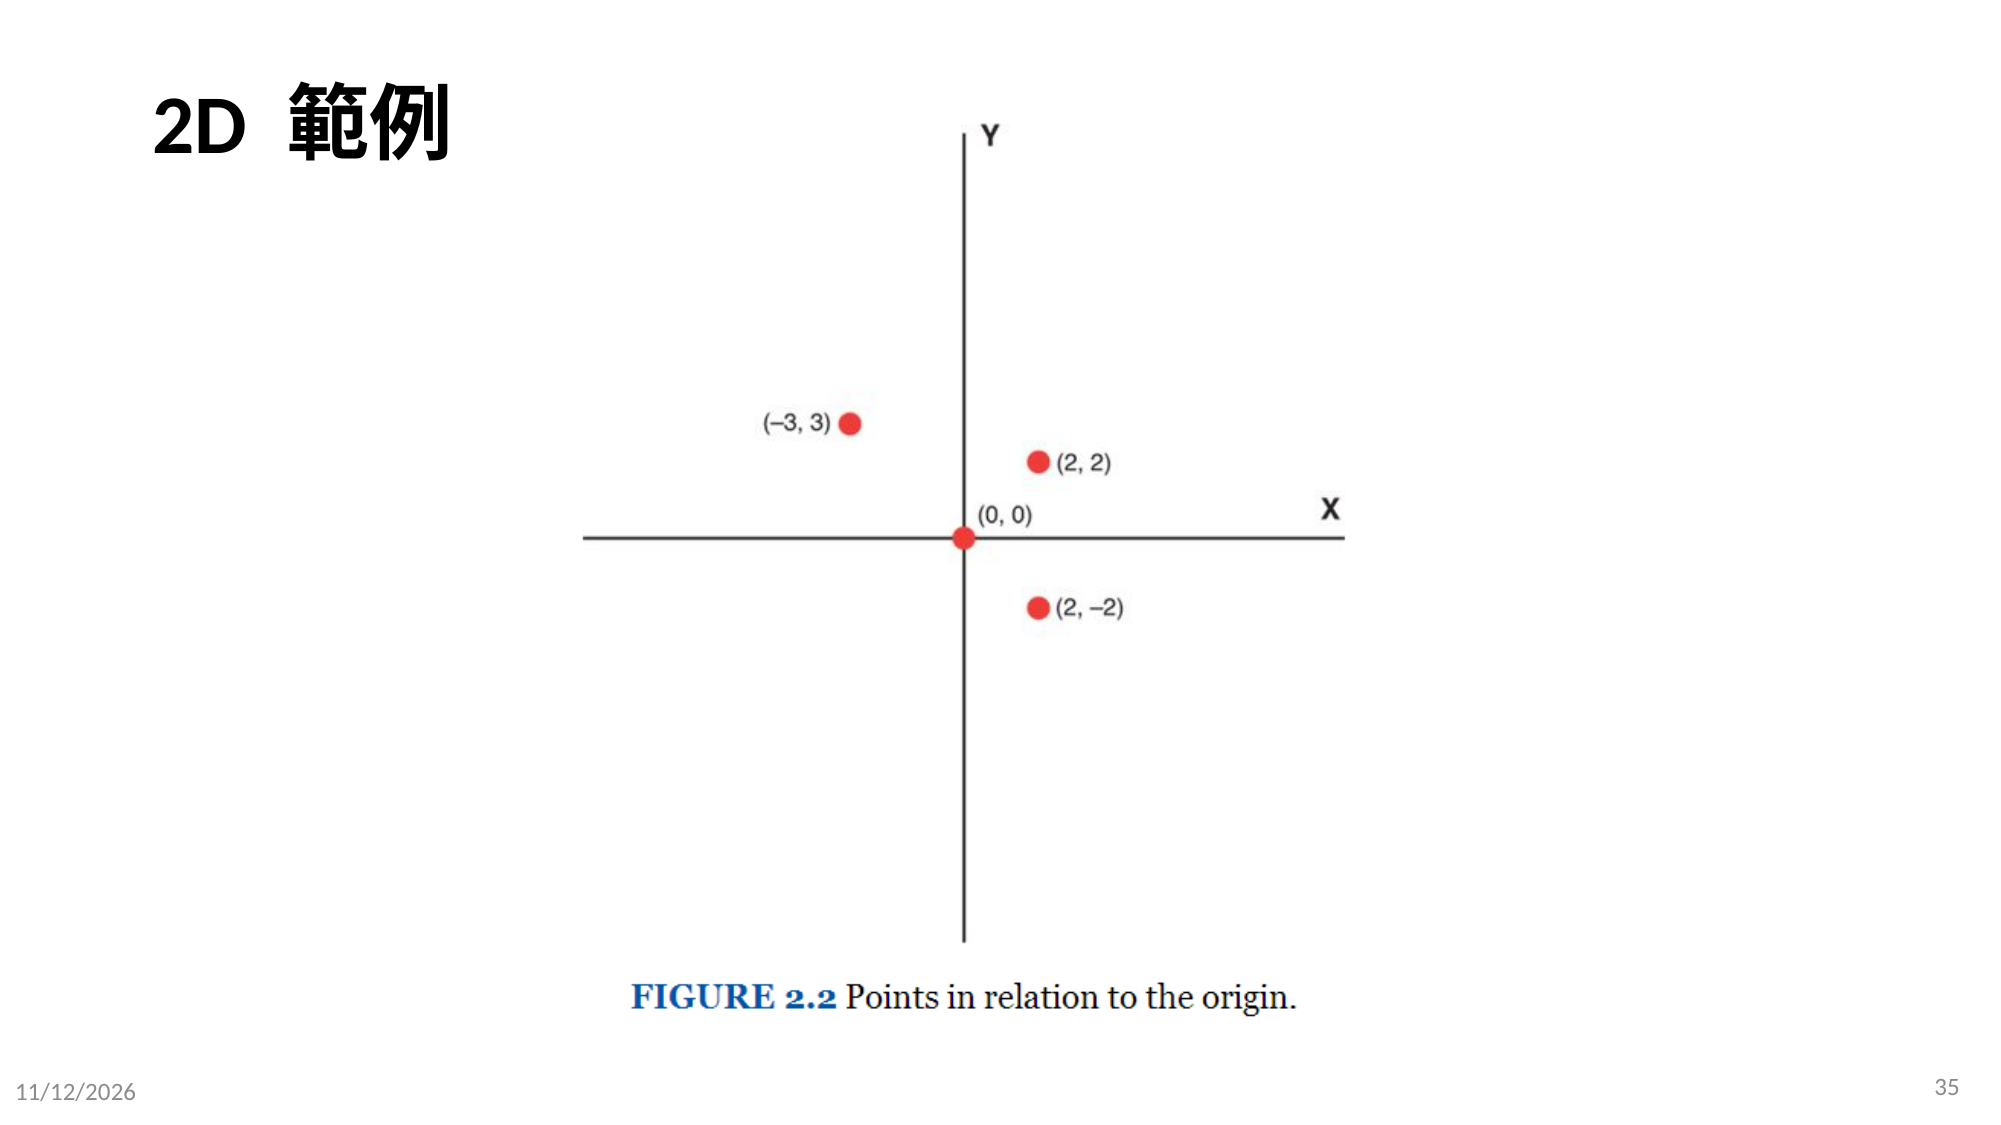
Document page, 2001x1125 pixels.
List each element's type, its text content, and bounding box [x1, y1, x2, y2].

picture [571, 104, 1368, 1021]
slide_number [0, 1060, 450, 1121]
title 2D 範例 [137, 17, 1863, 236]
slide_number 35 [1524, 1055, 1975, 1116]
